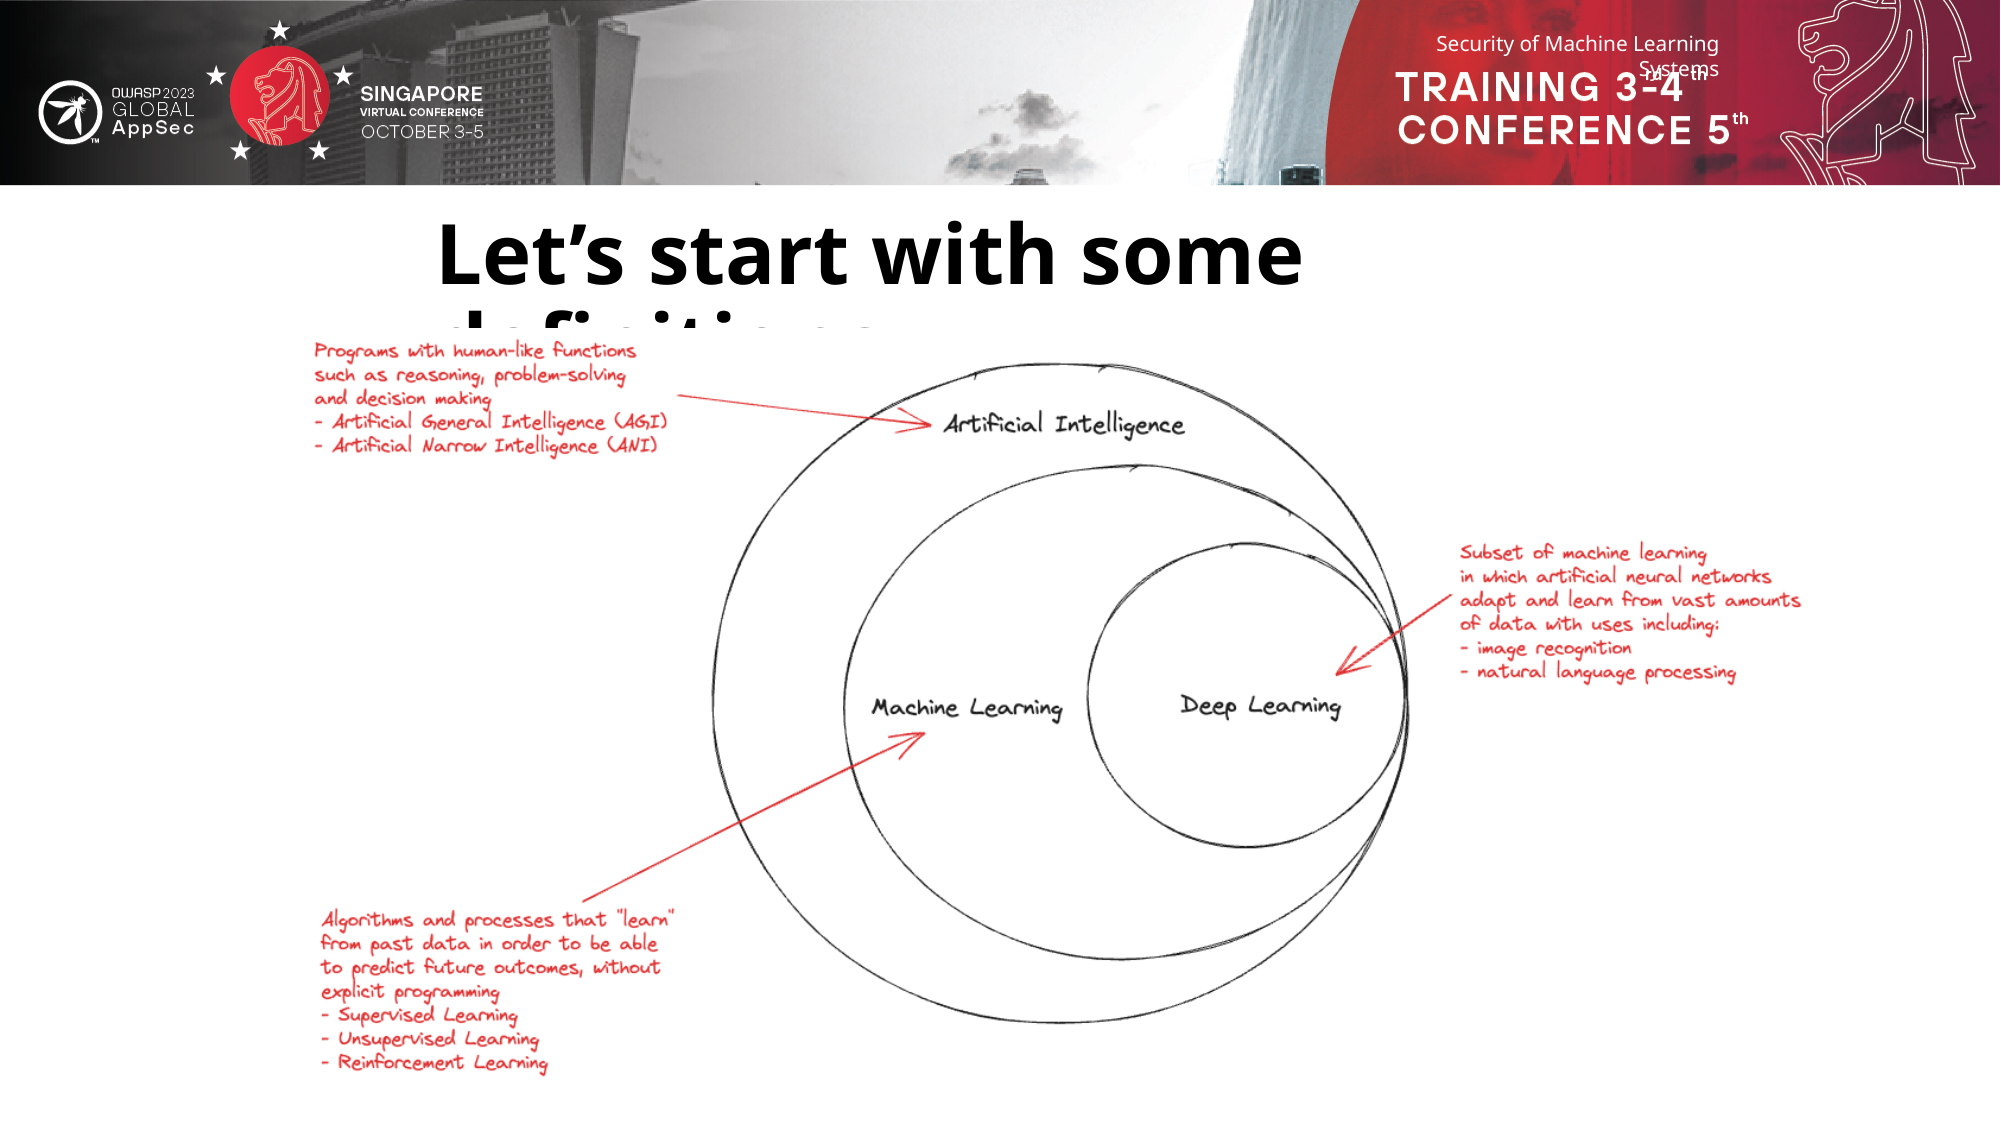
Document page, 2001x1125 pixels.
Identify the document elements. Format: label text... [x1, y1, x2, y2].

text_box Let’s start with some definitions [420, 204, 1579, 328]
text_box Security of Machine Learning Systems [1346, 23, 1735, 88]
picture [0, 0, 2000, 1125]
